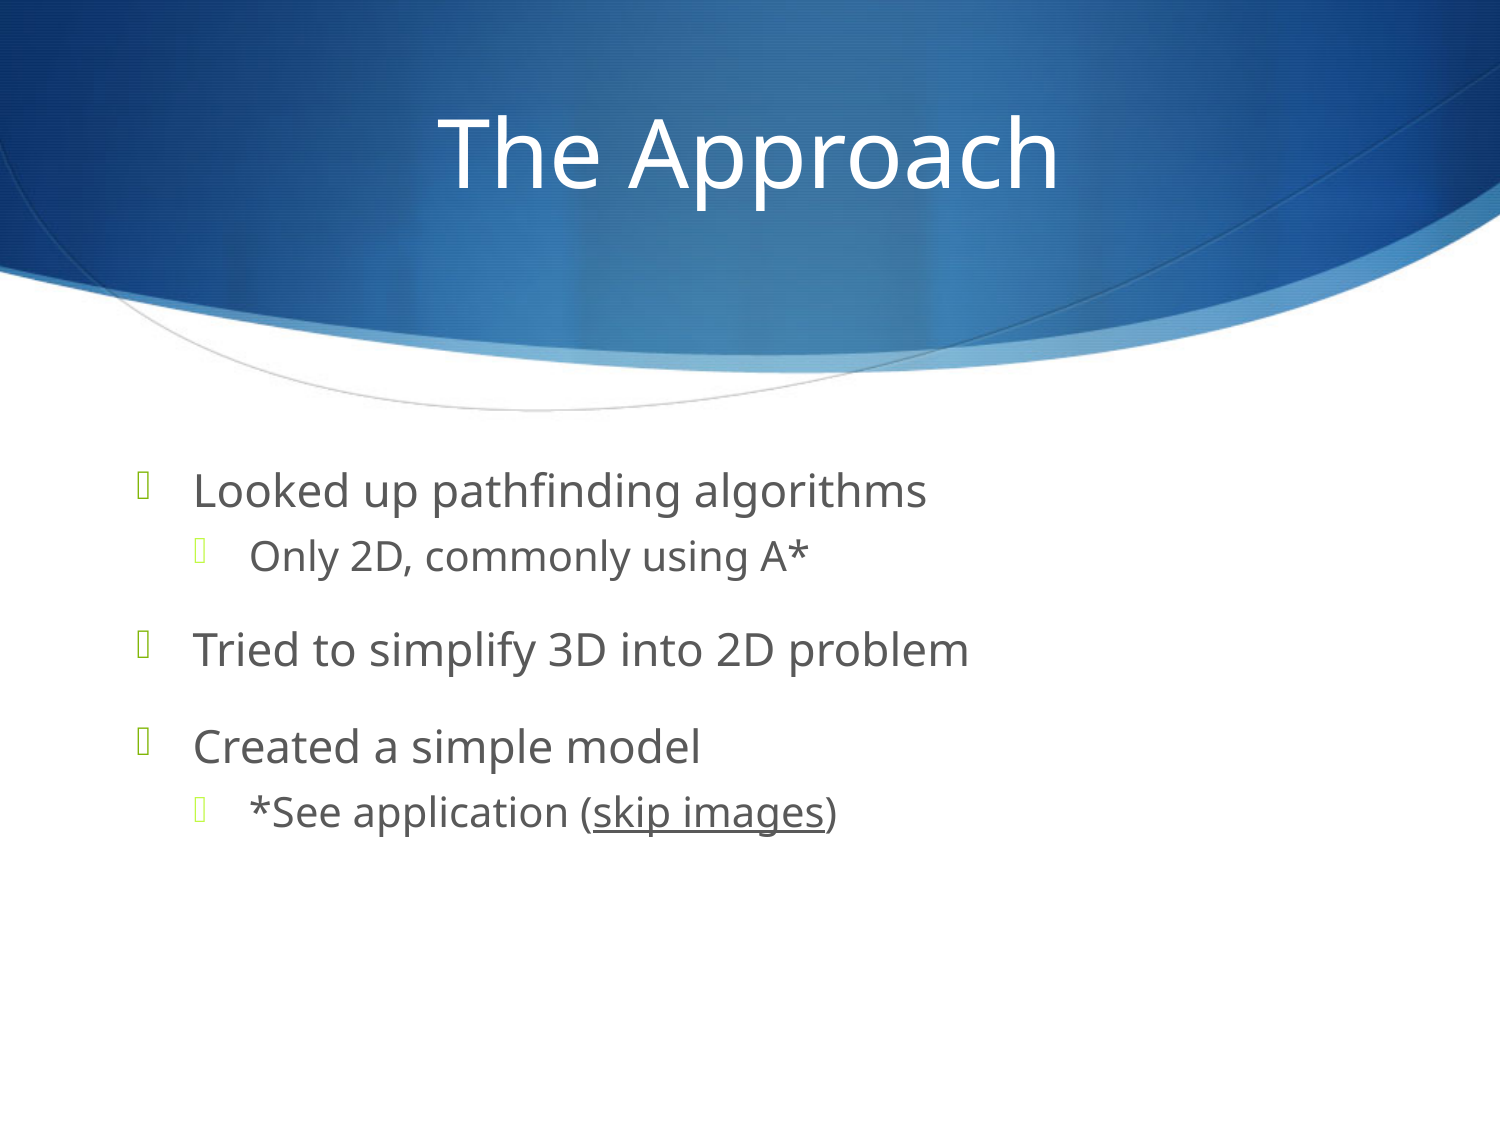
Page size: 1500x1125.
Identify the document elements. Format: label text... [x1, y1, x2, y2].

picture [0, 0, 1500, 1125]
list Looked up pathfinding algorithms Only 2D, commonly using A* Tried to simplify 3D into 2D problem Created a simple model *See application (skip images) [121, 454, 1379, 991]
title The Approach [75, 56, 1425, 245]
